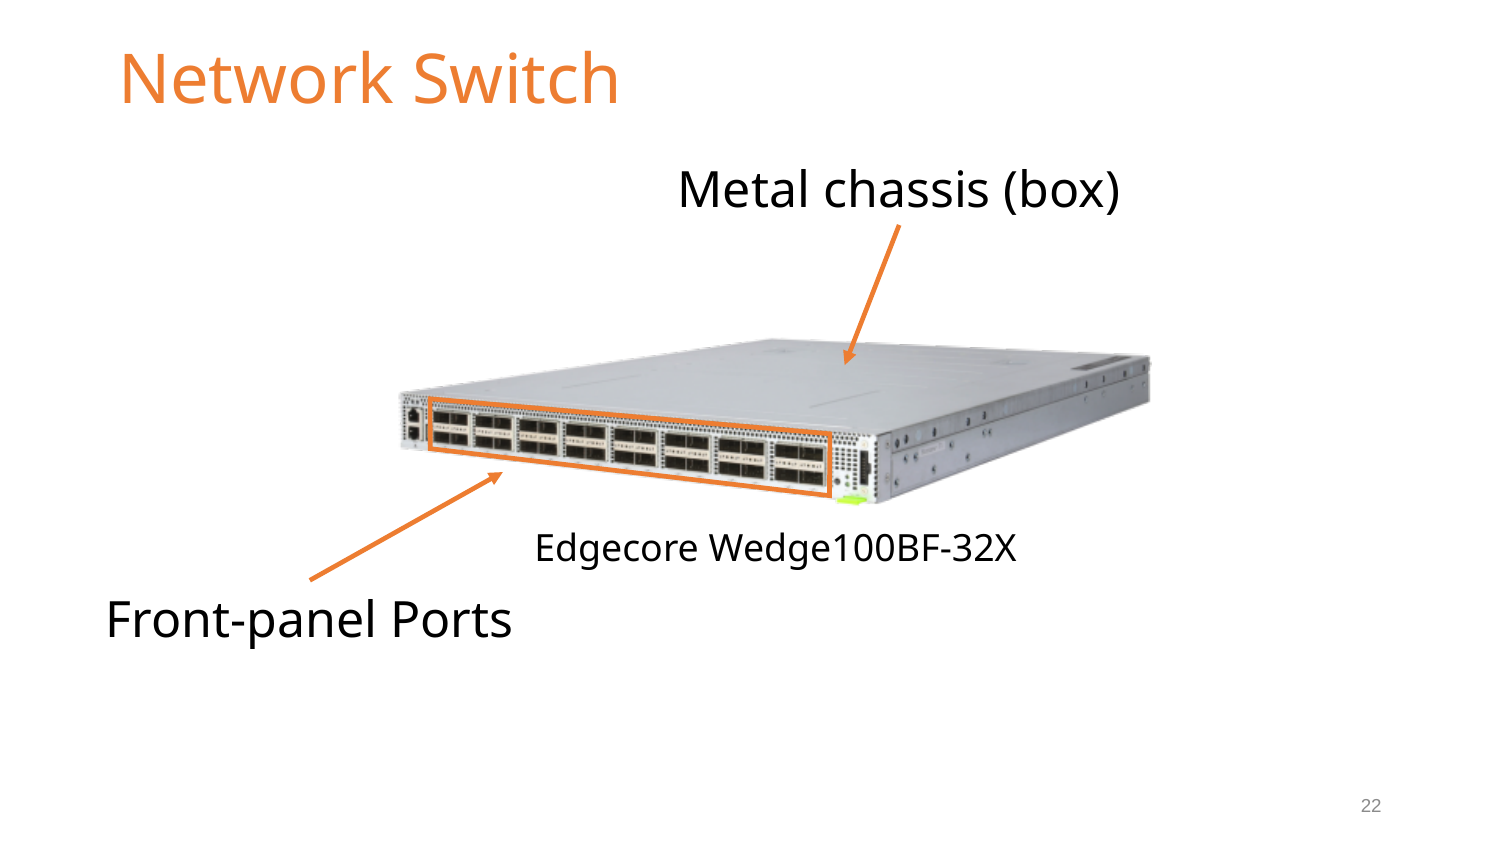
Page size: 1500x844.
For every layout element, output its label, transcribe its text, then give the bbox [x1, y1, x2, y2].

picture [393, 319, 1158, 514]
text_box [690, 150, 1108, 366]
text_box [117, 398, 830, 657]
title Network Switch [103, 44, 1397, 118]
slide_number 22 [1059, 782, 1397, 827]
text_box Edgecore Wedge100BF-32X [830, 516, 1032, 577]
